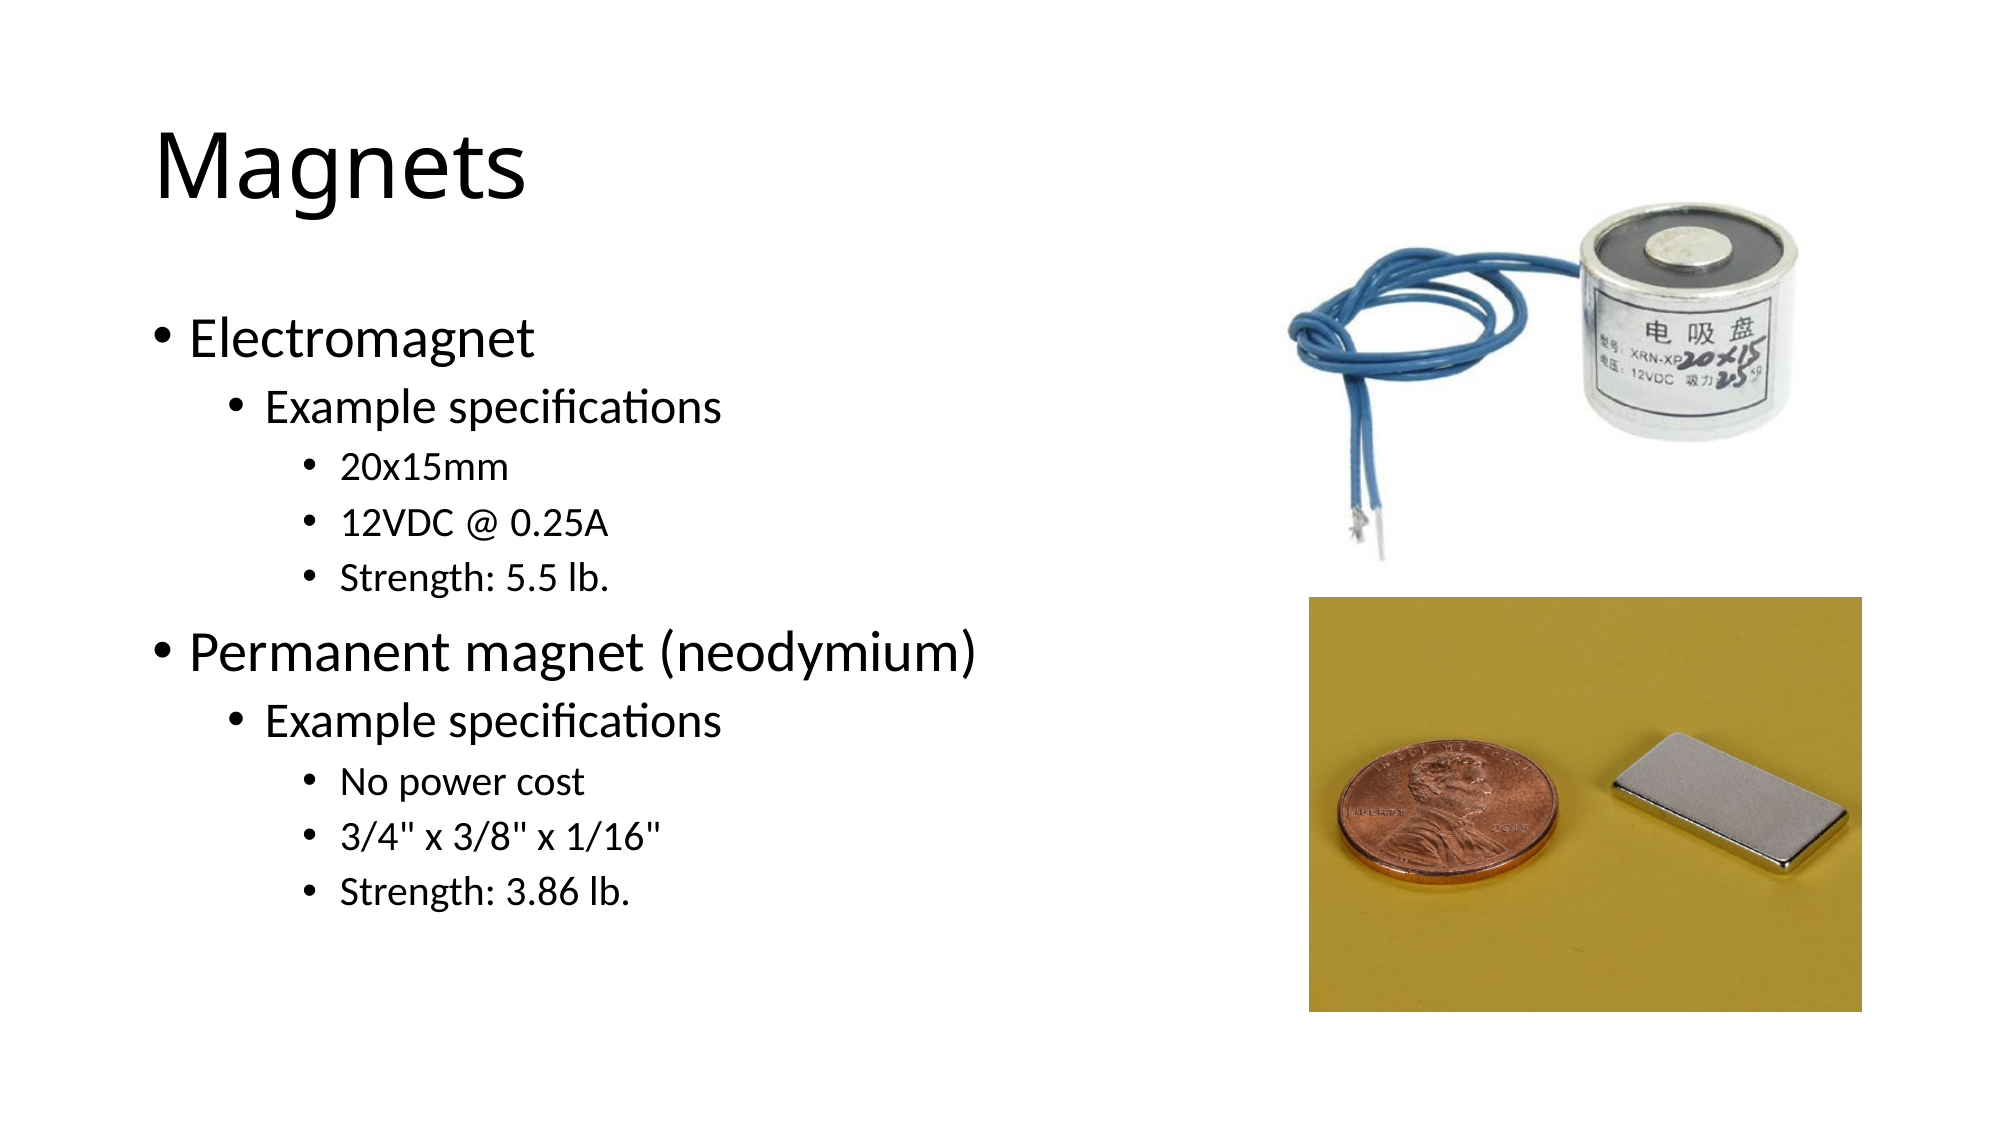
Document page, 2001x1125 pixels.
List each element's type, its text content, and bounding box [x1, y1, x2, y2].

picture [1182, 90, 1898, 1012]
title Magnets [137, 59, 1863, 278]
list Electromagnet Example specifications 20x15mm 12VDC @ 0.25A Strength: 5.5 lb. Permanent magnet (neodymium) Example specifications No power cost 3/4" x 3/8" x 1/16" Strength: 3.86 lb. [137, 299, 1135, 1014]
